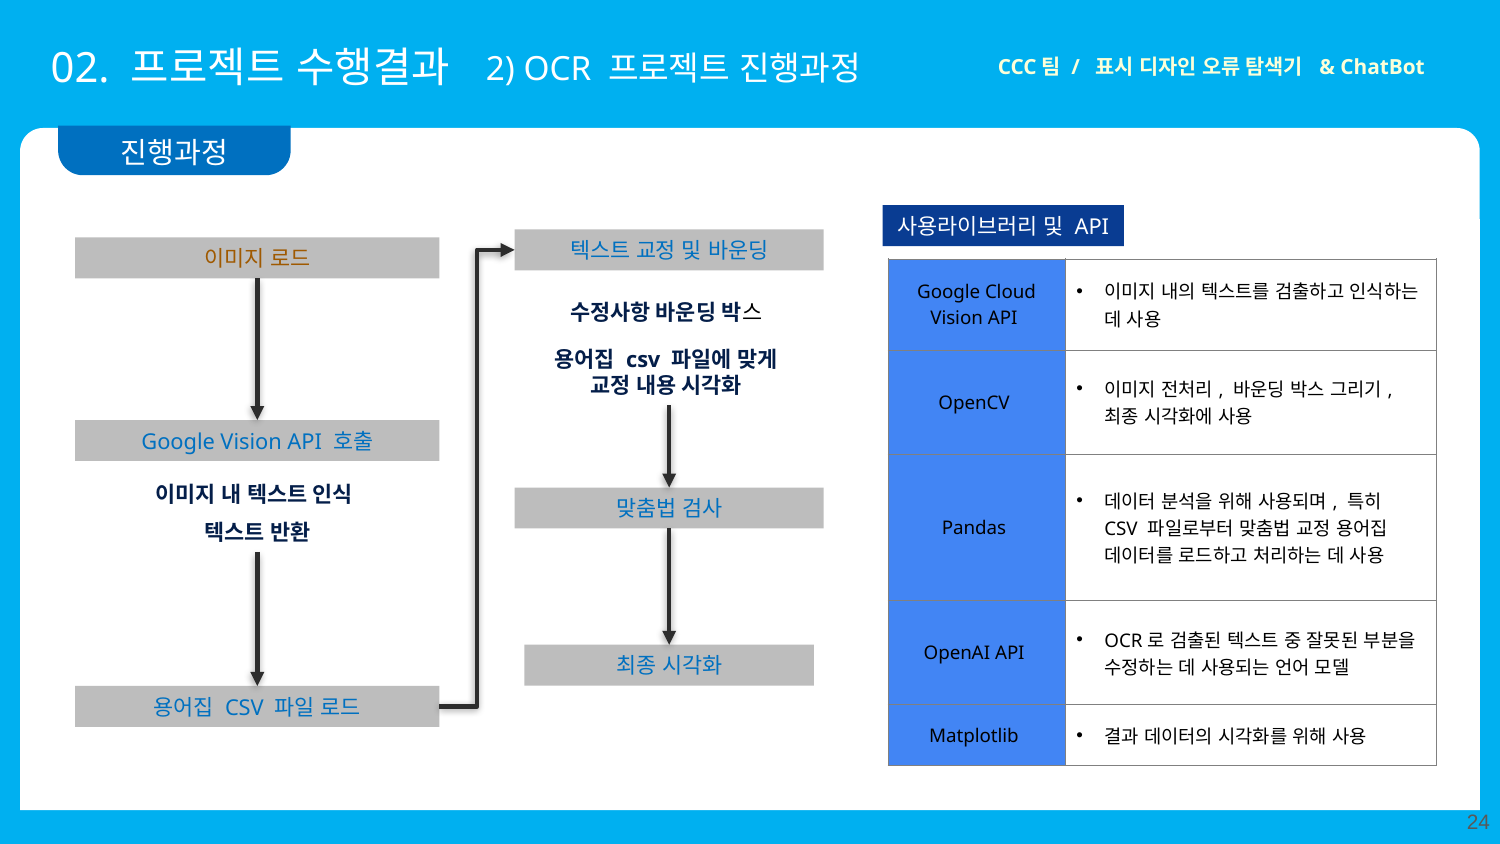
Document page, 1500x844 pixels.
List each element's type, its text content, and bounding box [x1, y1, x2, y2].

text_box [74, 419, 434, 553]
text_box 맞춤법 검사 [520, 487, 824, 529]
text_box 02. 프로젝트 수행결과 [35, 33, 466, 99]
table_cell OpenAI API [889, 601, 1065, 704]
table_cell 결과 데이터의 시각화를 위해 사용 [1066, 705, 1436, 765]
table_header 이미지 내의 텍스트를 검출하고 인식하는 데 사용 [1066, 260, 1436, 350]
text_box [439, 250, 515, 707]
text_box CCC팀 / 표시 디자인 오류 탐색기 & ChatBot [983, 46, 1456, 87]
text_box 사용라이브러리 및 API [882, 205, 1124, 247]
table_cell Pandas [889, 455, 1065, 600]
table_cell OCR로 검출된 텍스트 중 잘못된 부분을 수정하는 데 사용되는 언어 모델 [1066, 601, 1436, 704]
text_box 용어집 CSV 파일 로드 [75, 685, 440, 727]
table_cell 이미지 전처리, 바운딩 박스 그리기, 최종 시각화에 사용 [1066, 351, 1436, 454]
table_cell Matplotlib [889, 705, 1065, 765]
text_box 이미지 로드 [75, 237, 440, 279]
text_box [57, 125, 291, 179]
table_cell 데이터 분석을 위해 사용되며, 특히 CSV 파일로부터 맞춤법 교정 용어집 데이터를 로드하고 처리하는 데 사용 [1066, 455, 1436, 600]
text_box 2) OCR 프로젝트 진행과정 [471, 39, 877, 94]
text_box 최종 시각화 [524, 644, 814, 686]
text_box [514, 229, 824, 407]
table_cell OpenCV [889, 351, 1065, 454]
table_header Google Cloud Vision API [889, 260, 1065, 350]
